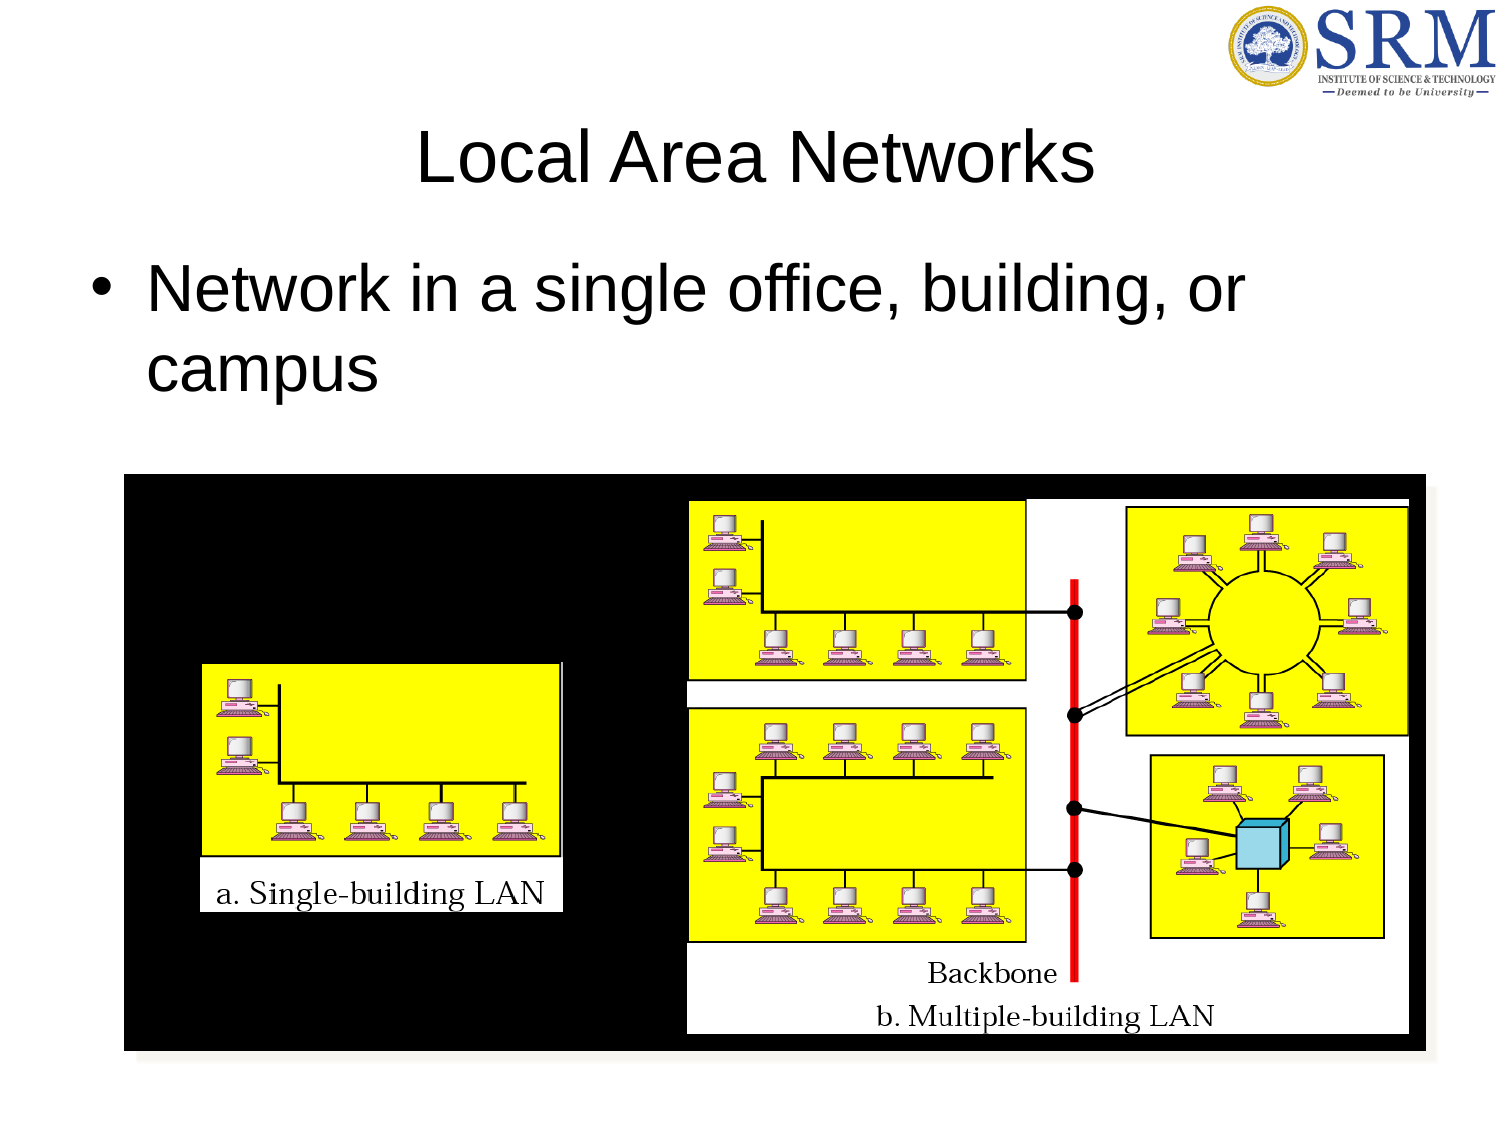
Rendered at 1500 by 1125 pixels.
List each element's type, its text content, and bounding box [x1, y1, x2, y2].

list Network in a single office, building, or campus [75, 237, 1425, 988]
picture [1224, 0, 1500, 102]
title Local Area Networks [87, 99, 1425, 205]
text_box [124, 474, 1426, 1051]
